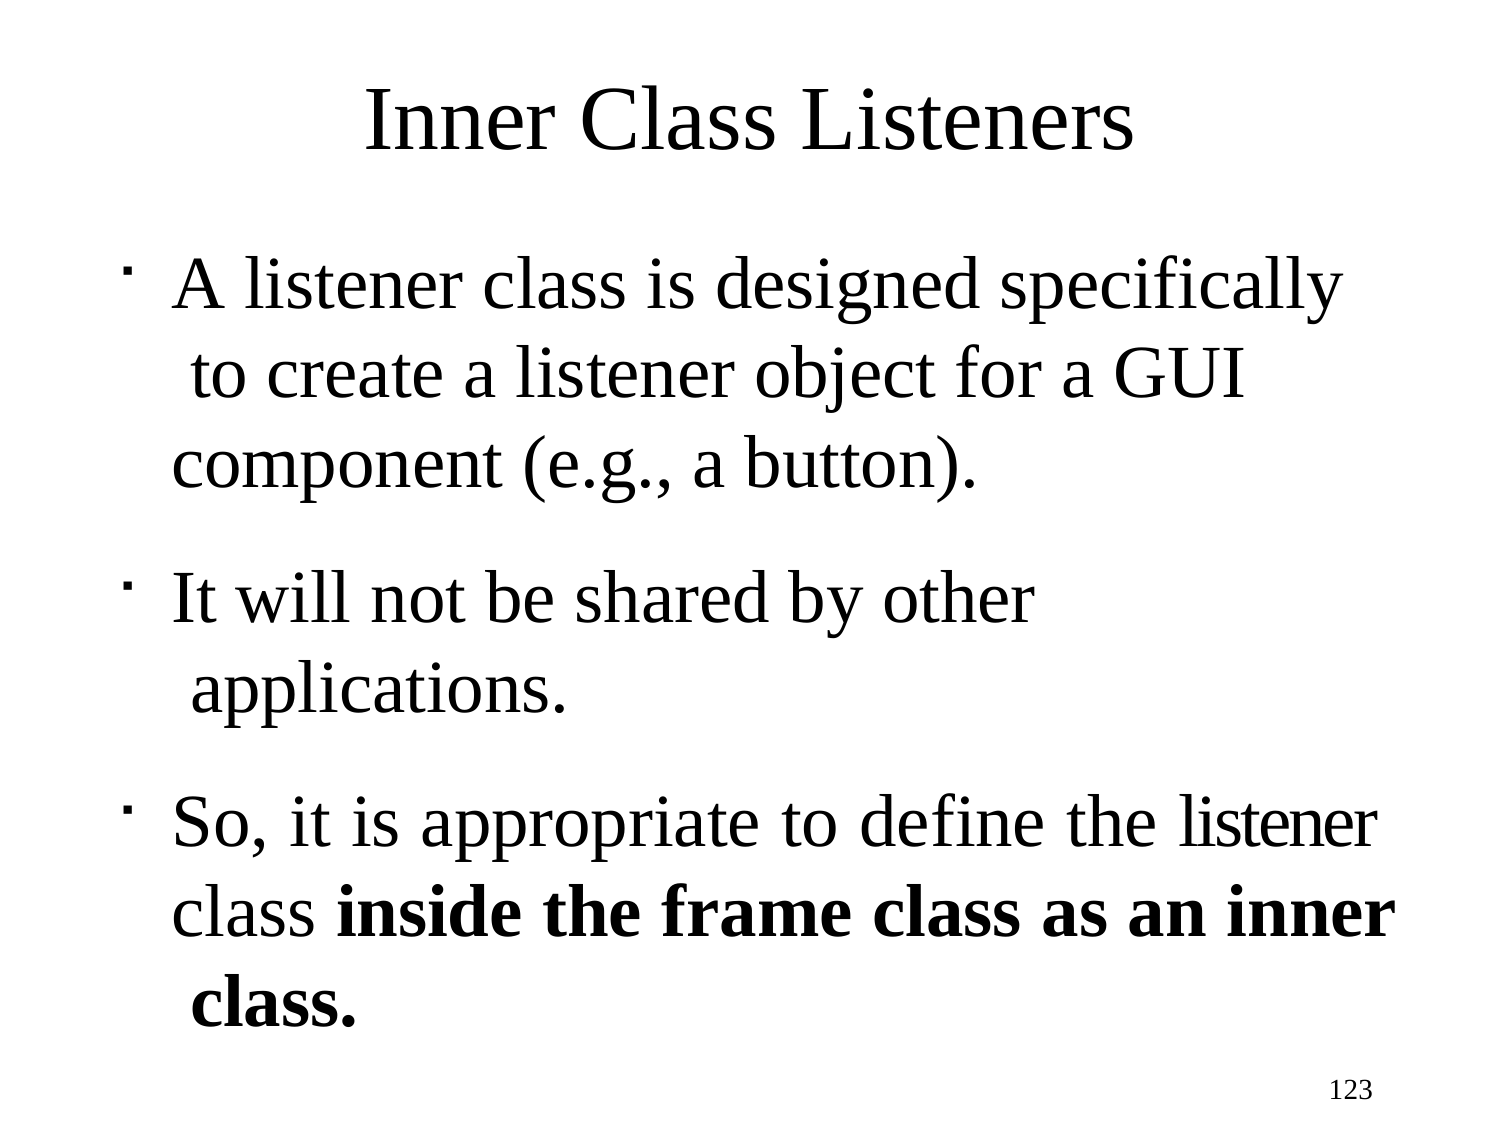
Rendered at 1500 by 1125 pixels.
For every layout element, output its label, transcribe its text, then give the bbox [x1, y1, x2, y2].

title Inner Class Listeners [361, 55, 1139, 228]
slide_number 123 [1322, 1070, 1381, 1125]
text_box A listener class is designed specifically to create a listener object for a GUI component (e.g., a button). It will not be shared by other applications. So, it is appropriate to define the listener class inside the frame class as an inner class. [113, 228, 1397, 1041]
